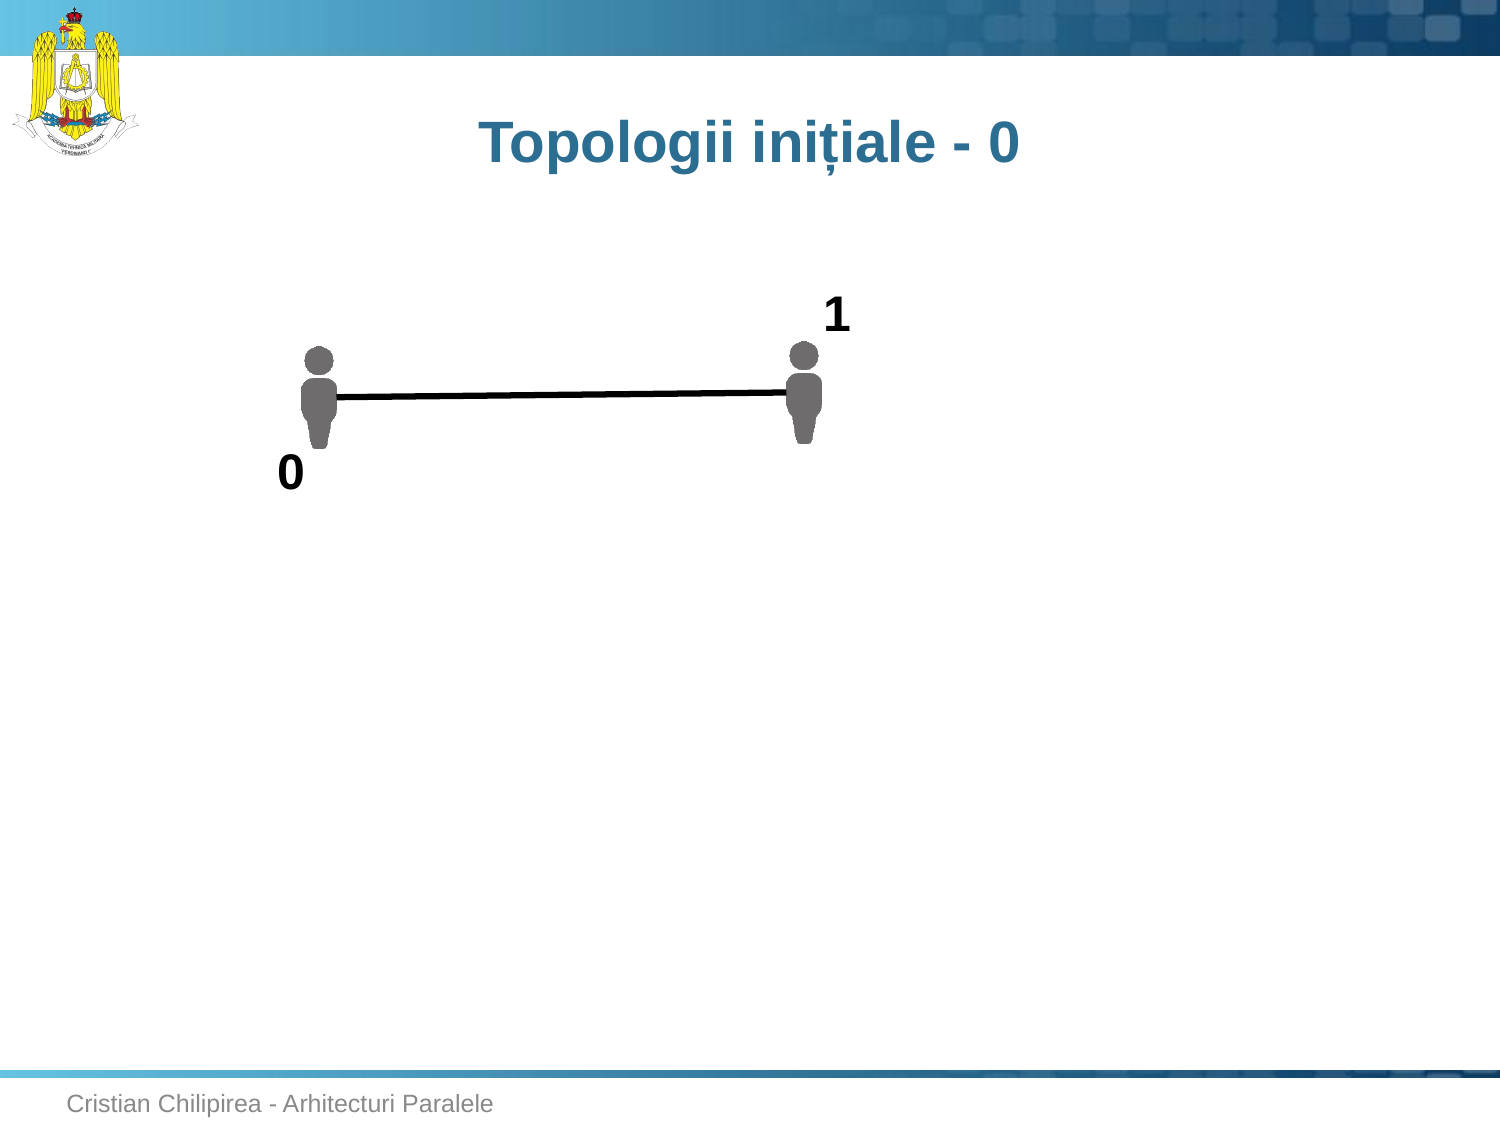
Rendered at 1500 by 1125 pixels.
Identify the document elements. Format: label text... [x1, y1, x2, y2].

title Topologii inițiale - 0 [51, 102, 1449, 178]
picture [300, 345, 337, 449]
text_box 0 [263, 432, 321, 508]
picture [0, 0, 1500, 156]
text_box 1 [809, 273, 867, 349]
picture [785, 341, 822, 444]
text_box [336, 392, 787, 398]
footer Cristian Chilipirea - Arhitecturi Paralele [51, 1083, 1157, 1125]
picture [0, 1070, 1500, 1078]
